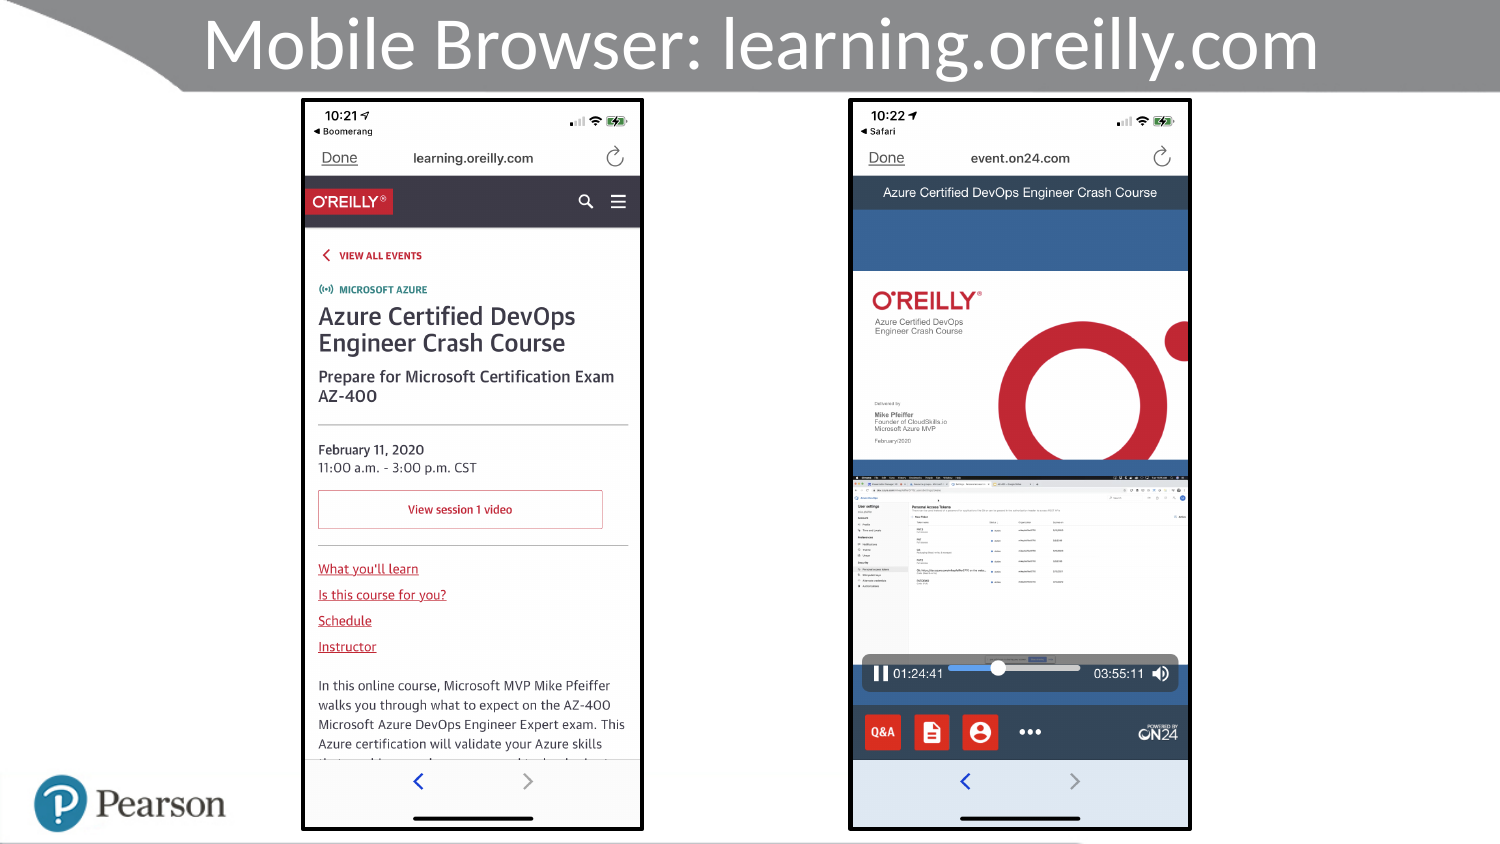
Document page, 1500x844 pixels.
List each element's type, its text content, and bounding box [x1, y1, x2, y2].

picture [0, 0, 1500, 844]
title Mobile Browser: learning.oreilly.com [187, 0, 1426, 79]
